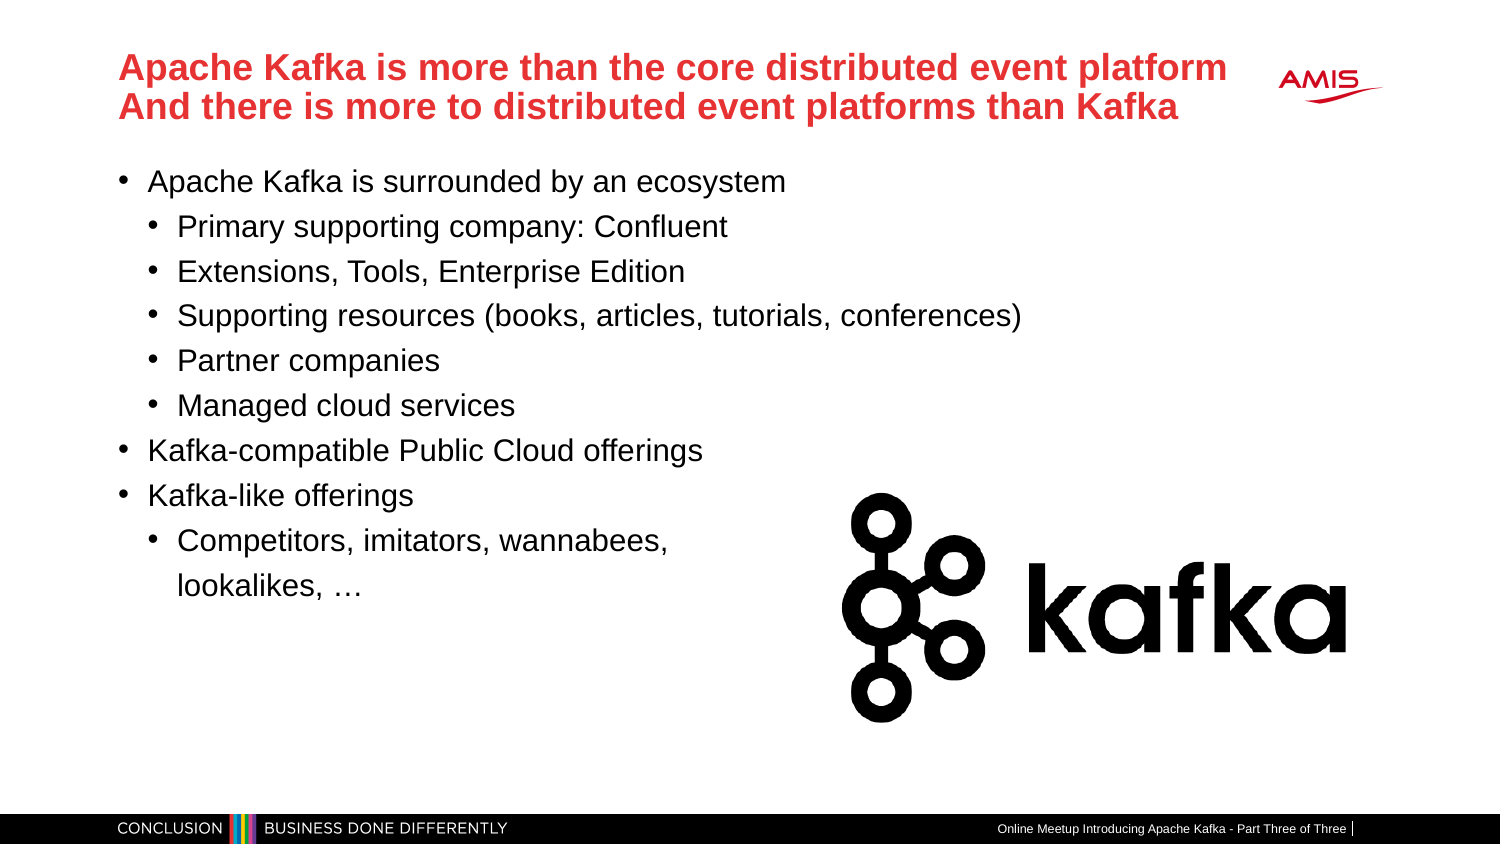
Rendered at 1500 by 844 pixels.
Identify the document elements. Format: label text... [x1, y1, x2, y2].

title Apache Kafka is more than the core distributed event platform And there is more to distributed event platforms than Kafka [118, 47, 1245, 130]
footer Online Meetup Introducing Apache Kafka - Part Three of Three [814, 820, 1347, 839]
picture [805, 456, 1382, 759]
picture [0, 814, 236, 844]
picture [1245, 58, 1388, 106]
list Apache Kafka is surrounded by an ecosystem Primary supporting company: Confluent Extensions, Tools, Enterprise Edition Supporting resources (books, articles, tutorials, conferences) Partner companies Managed cloud services Kafka-compatible Public Cloud offerings Kafka-like offerings Competitors, imitators, wannabees, lookalikes, … [118, 153, 1205, 774]
picture [239, 814, 1500, 844]
